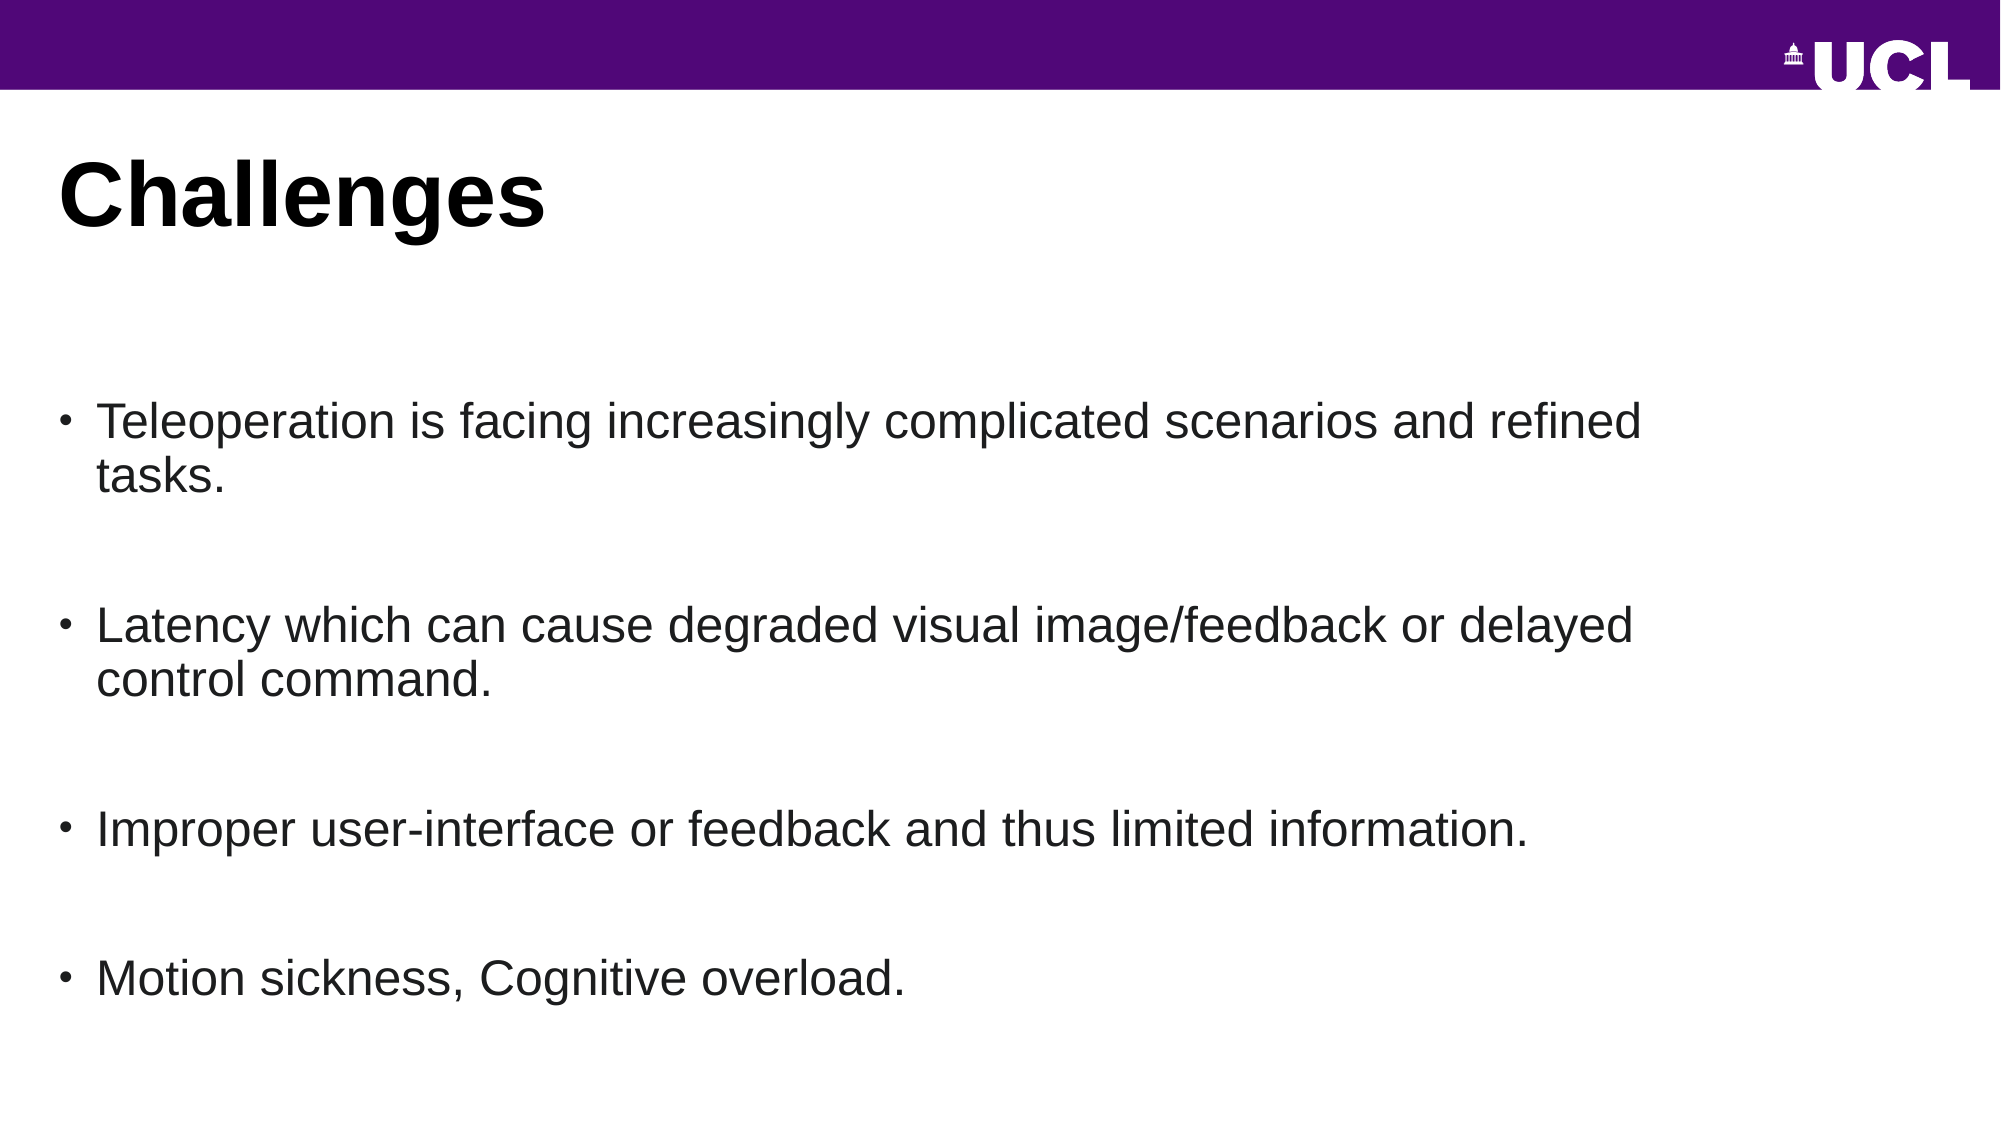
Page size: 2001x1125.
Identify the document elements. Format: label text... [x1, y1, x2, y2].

list Teleoperation is facing increasingly complicated scenarios and refined tasks. Latency which can cause degraded visual image/feedback or delayed control command. Improper user-interface or feedback and thus limited information. Motion sickness, Cognitive overload. [59, 395, 1772, 1037]
title Challenges [59, 147, 1536, 372]
picture [0, 0, 2001, 90]
